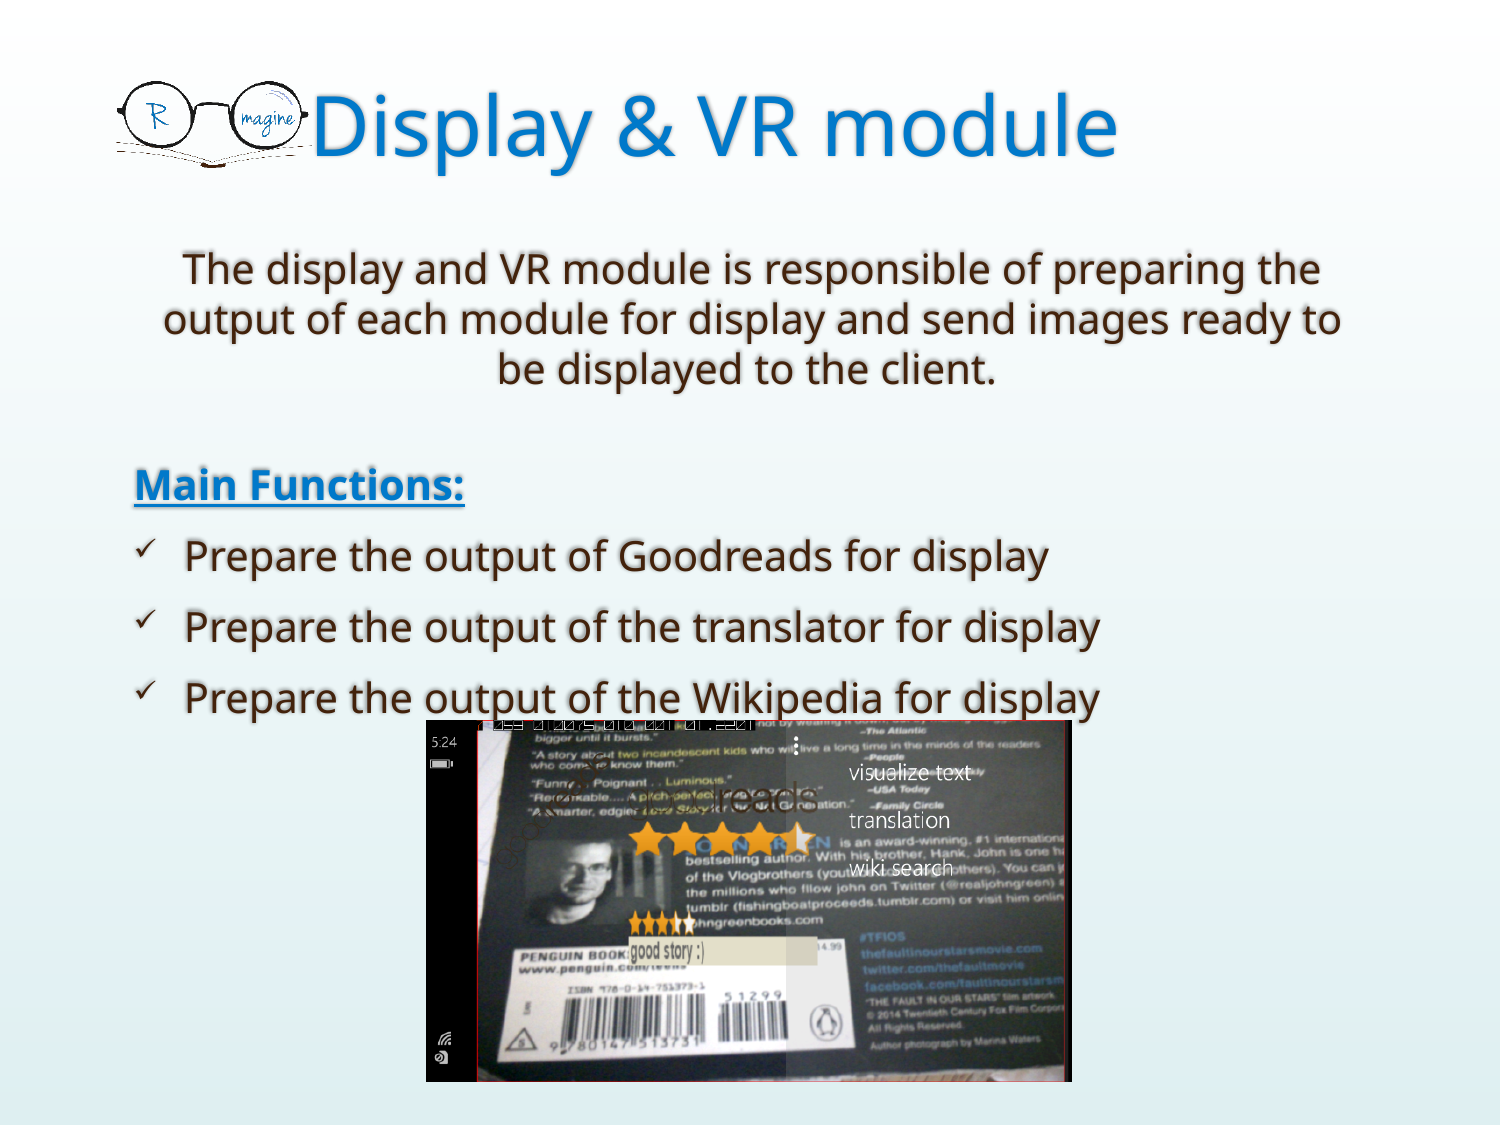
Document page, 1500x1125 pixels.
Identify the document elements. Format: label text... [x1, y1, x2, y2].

list The display and VR module is responsible of preparing the output of each module for display and send images ready to be displayed to the client. Main Functions: Prepare the output of Goodreads for display Prepare the output of the translator for display Prepare the output of the Wikipedia for display [112, 234, 1387, 1000]
text_box Display & VR module [112, 24, 1308, 184]
picture [112, 80, 317, 179]
picture [426, 720, 1072, 1082]
